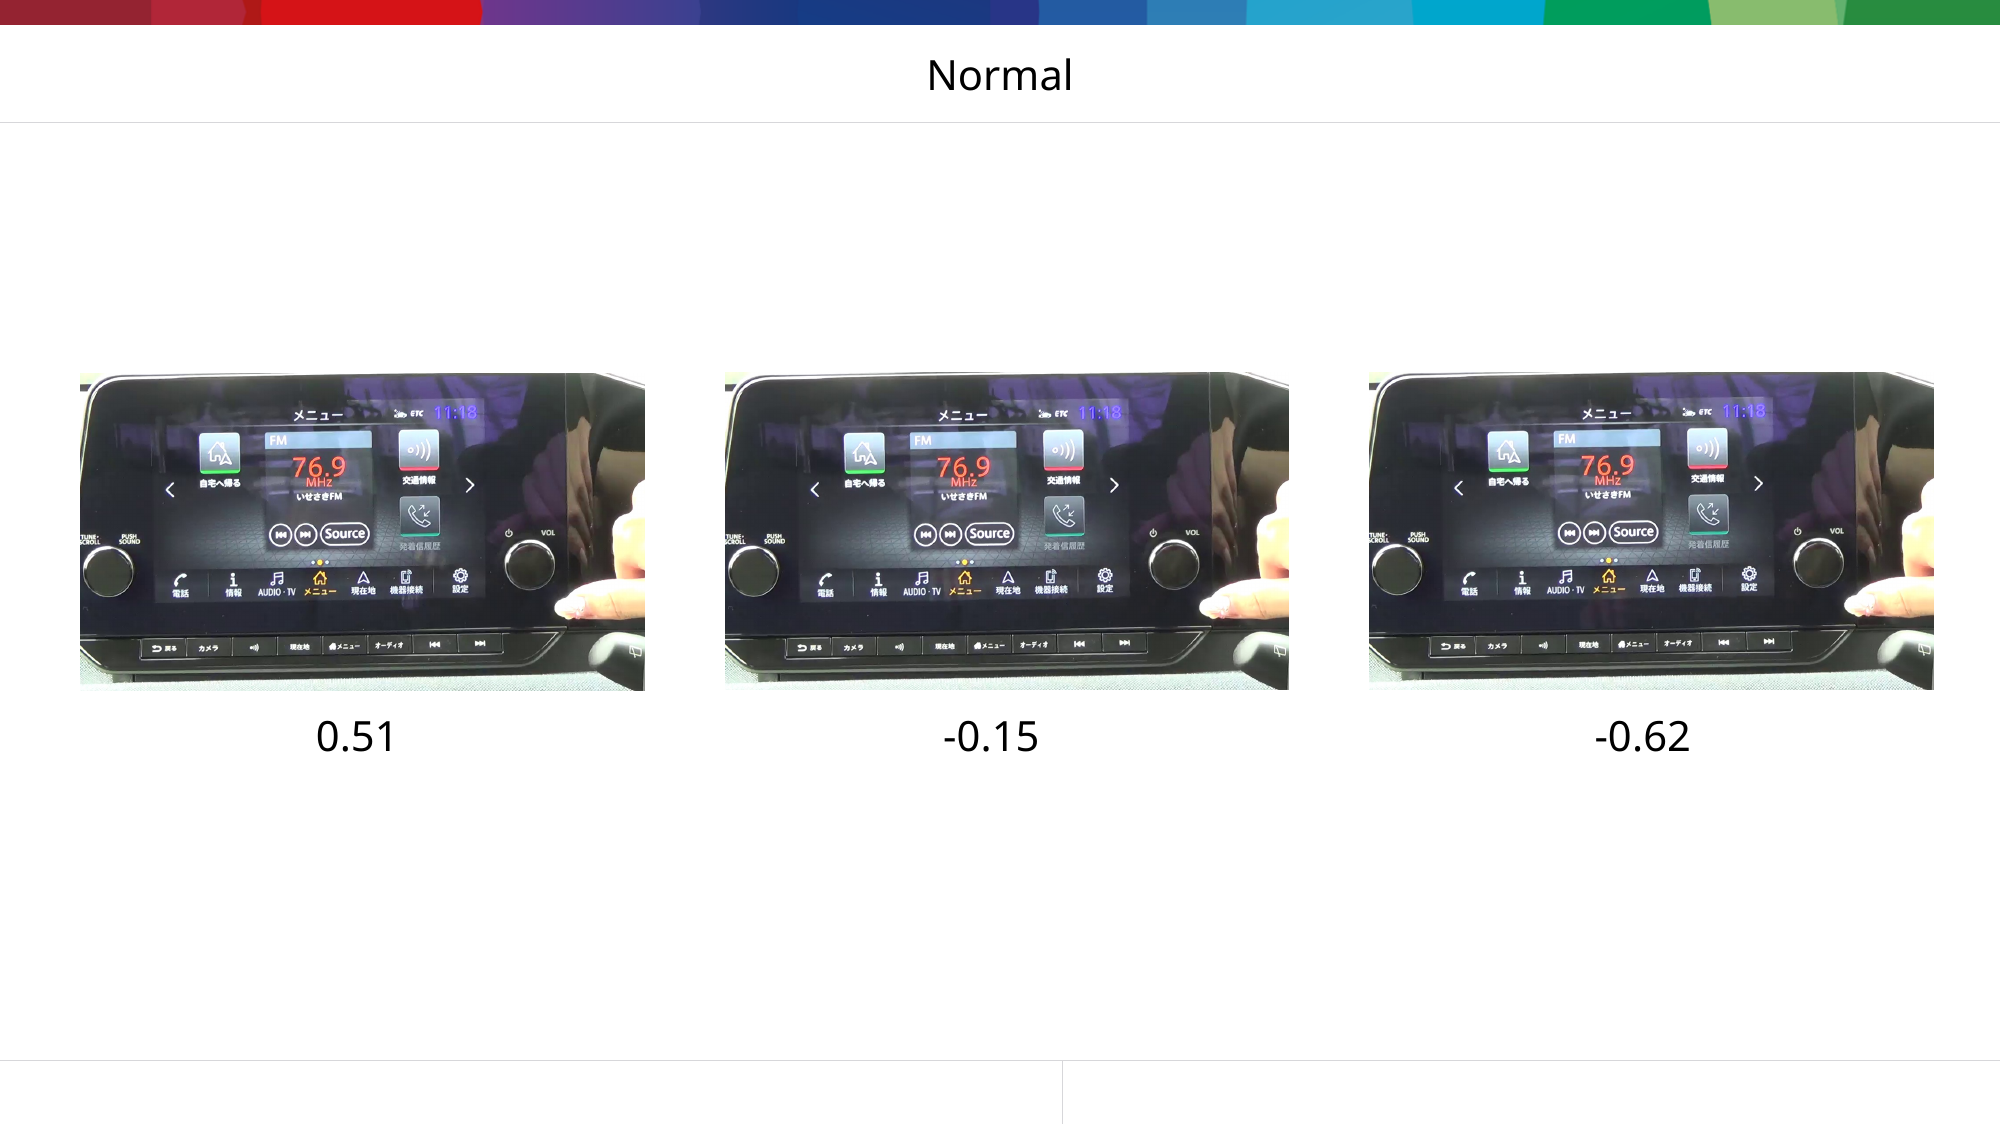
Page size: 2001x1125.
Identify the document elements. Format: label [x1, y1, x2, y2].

picture [80, 373, 645, 691]
text_box [0, 0, 2000, 1125]
picture [724, 372, 1289, 690]
picture [1369, 372, 1934, 690]
